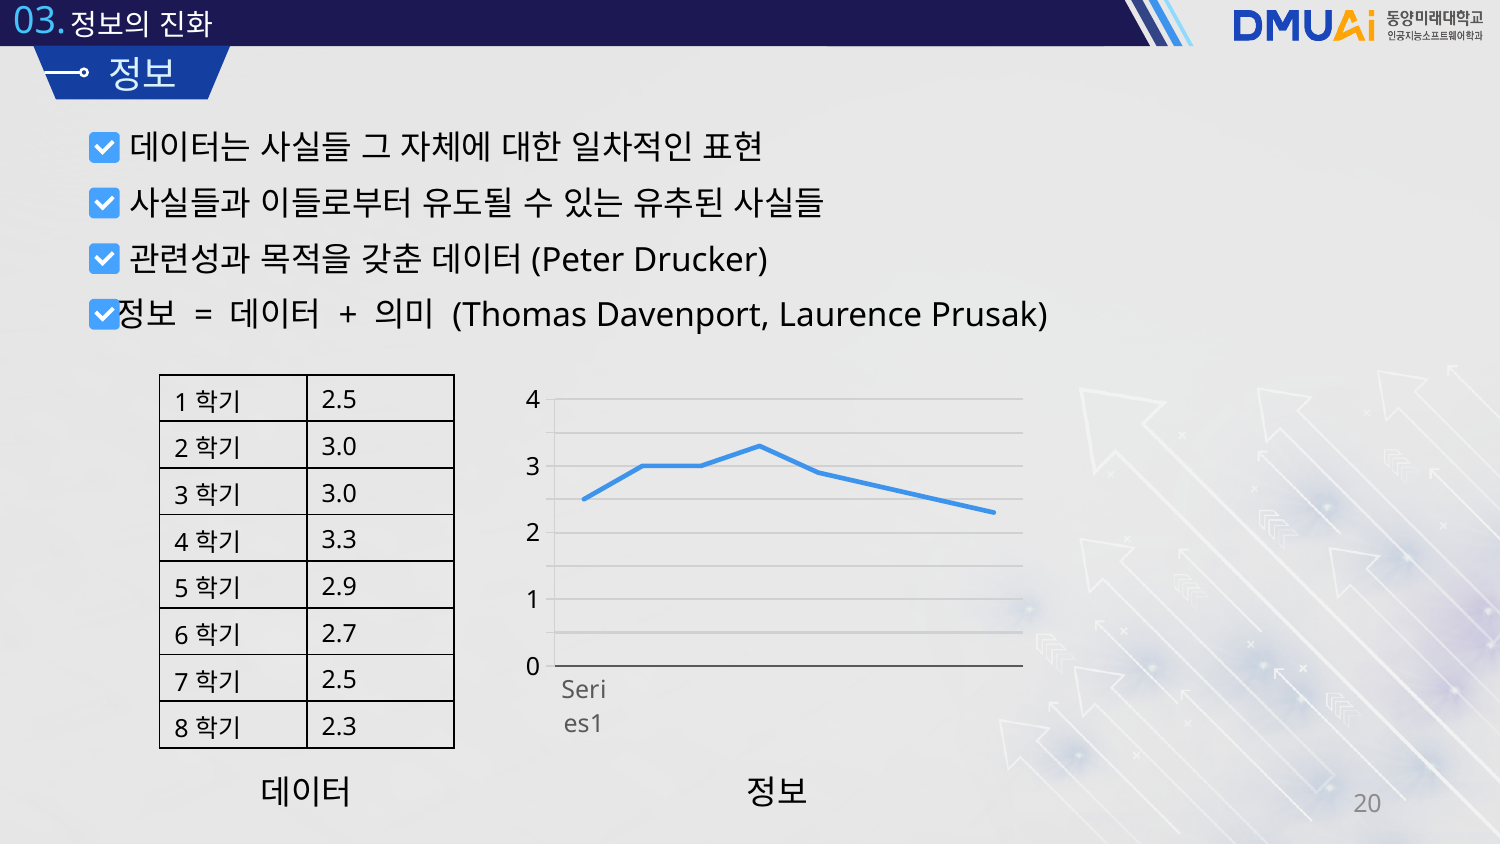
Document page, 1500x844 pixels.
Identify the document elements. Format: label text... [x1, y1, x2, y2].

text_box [88, 174, 839, 231]
text_box 정보 [731, 764, 823, 819]
text_box 데이터 [246, 764, 368, 819]
table_cell 5학기 [160, 562, 306, 607]
table_cell 3.3 [308, 515, 453, 560]
table_cell 8학기 [160, 702, 306, 747]
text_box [32, 43, 231, 105]
table_cell 3.0 [308, 422, 453, 467]
table_cell 2학기 [160, 422, 306, 467]
table_header 2.5 [308, 376, 453, 420]
table_header 1학기 [160, 376, 306, 420]
chart [515, 374, 1034, 749]
table_cell 2.5 [308, 655, 453, 700]
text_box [88, 119, 778, 174]
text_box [88, 230, 781, 285]
table_cell 2.9 [308, 562, 453, 607]
table_cell 7학기 [160, 655, 306, 700]
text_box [88, 285, 1048, 342]
table_cell 3학기 [160, 469, 306, 514]
table_cell 4학기 [160, 515, 306, 560]
picture [0, 0, 1500, 844]
table_cell 2.3 [308, 702, 453, 747]
table_cell 2.7 [308, 609, 453, 654]
table_cell 3.0 [308, 469, 453, 514]
table_cell 6학기 [160, 609, 306, 654]
